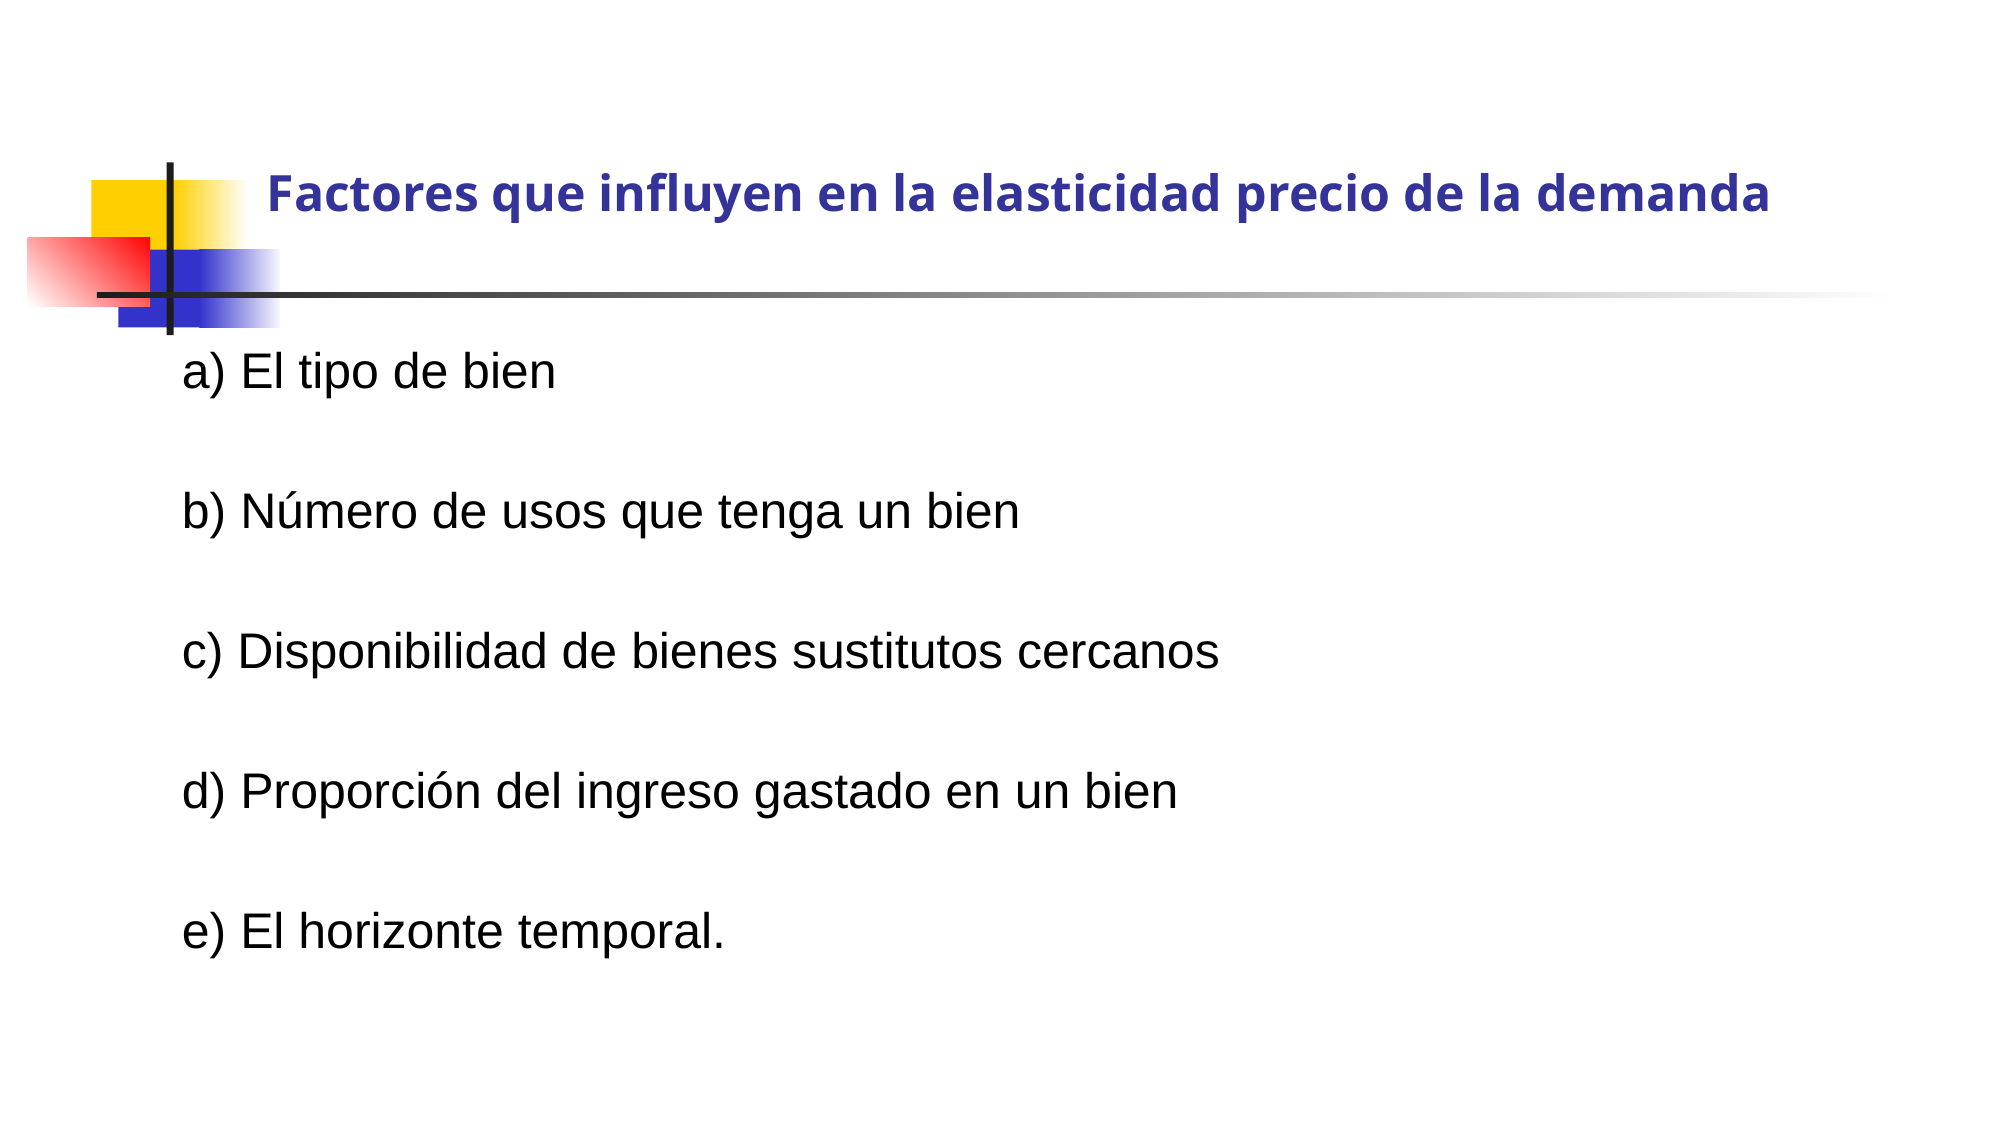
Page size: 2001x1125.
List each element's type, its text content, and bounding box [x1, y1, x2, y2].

title Factores que influyen en la elasticidad precio de la demanda [251, 101, 1957, 289]
list a) El tipo de bien b) Número de usos que tenga un bien c) Disponibilidad de bienes sustitutos cercanos d) Proporción del ingreso gastado en un bien e) El horizonte temporal. [166, 331, 1959, 1006]
